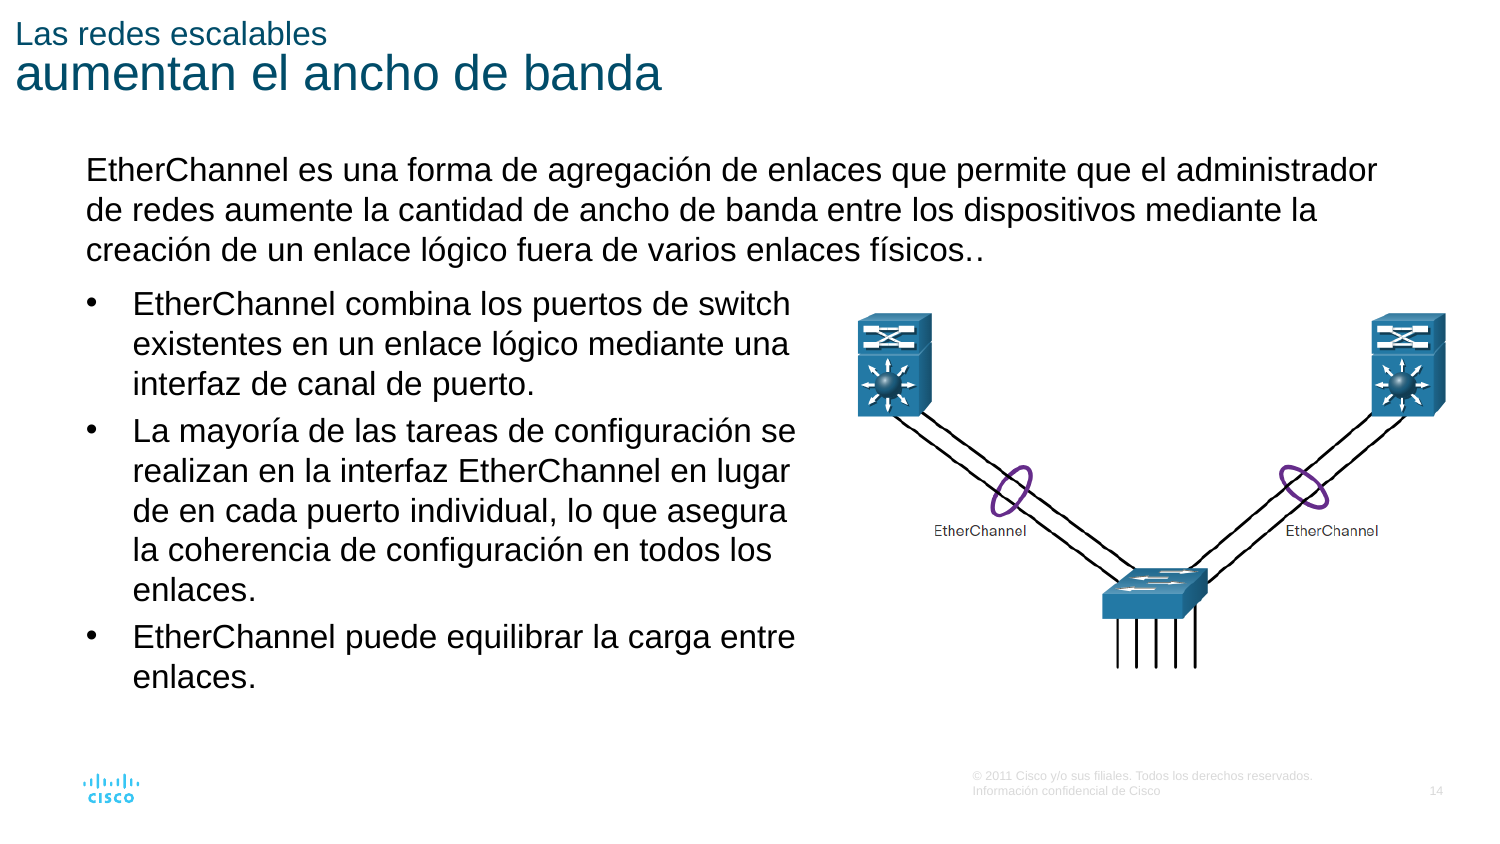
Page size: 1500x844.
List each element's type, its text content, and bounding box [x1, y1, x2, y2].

list EtherChannel es una forma de agregación de enlaces que permite que el administrador de redes aumente la cantidad de ancho de banda entre los dispositivos mediante la creación de un enlace lógico fuera de varios enlaces físicos.. [70, 140, 1430, 244]
picture [852, 308, 1451, 670]
text_box EtherChannel combina los puertos de switch existentes en un enlace lógico mediante una interfaz de canal de puerto. La mayoría de las tareas de configuración se realizan en la interfaz EtherChannel en lugar de en cada puerto individual, lo que asegura la coherencia de configuración en todos los enlaces. EtherChannel puede equilibrar la carga entre enlaces. [70, 274, 832, 704]
title Las redes escalables aumentan el ancho de banda [0, 0, 1369, 121]
